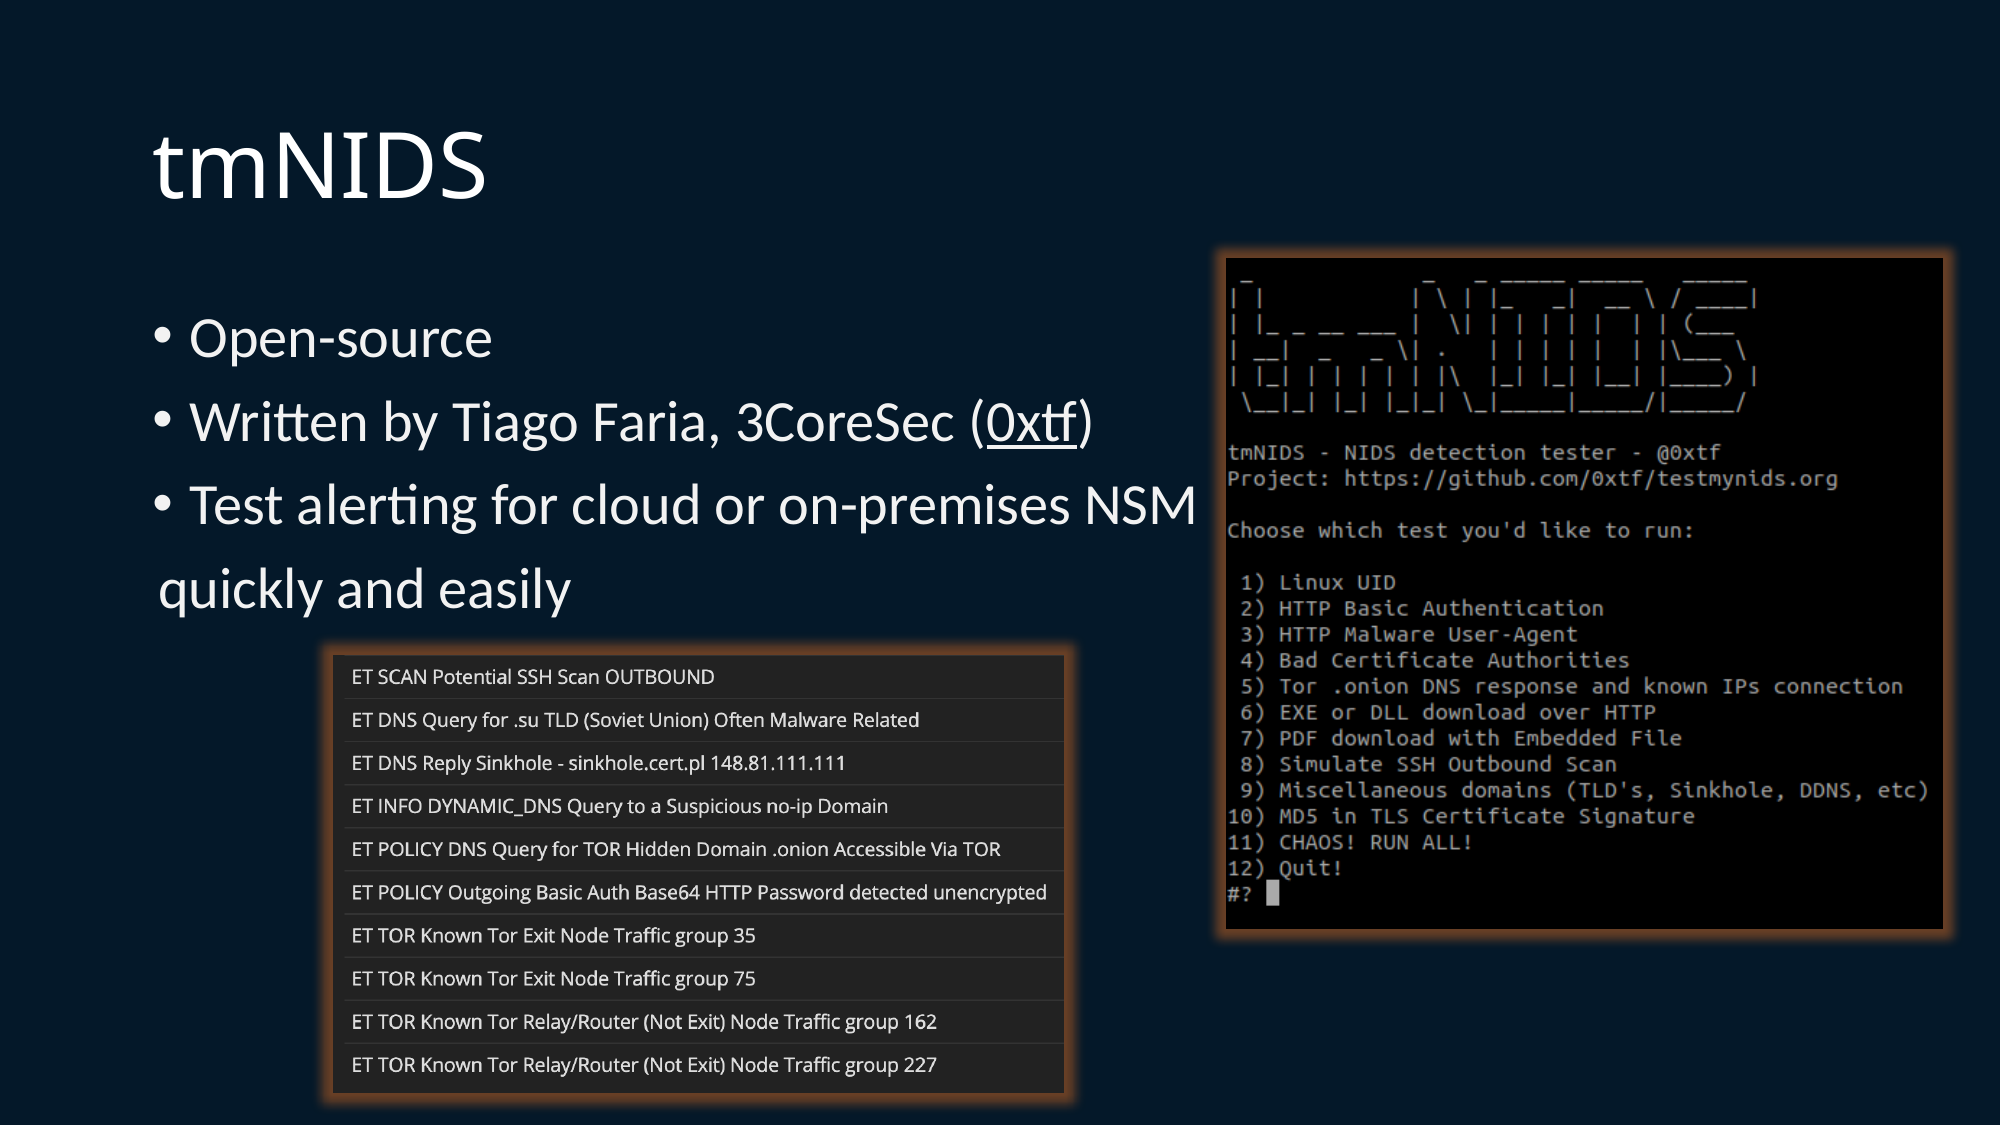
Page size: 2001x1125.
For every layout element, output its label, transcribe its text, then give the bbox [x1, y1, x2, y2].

picture [1226, 258, 1943, 929]
title tmNIDS [137, 59, 1863, 278]
picture [333, 655, 1064, 1093]
list Open-source Written by Tiago Faria, 3CoreSec (0xtf) Test alerting for cloud or on-premises NSM quickly and easily [137, 299, 1863, 1014]
